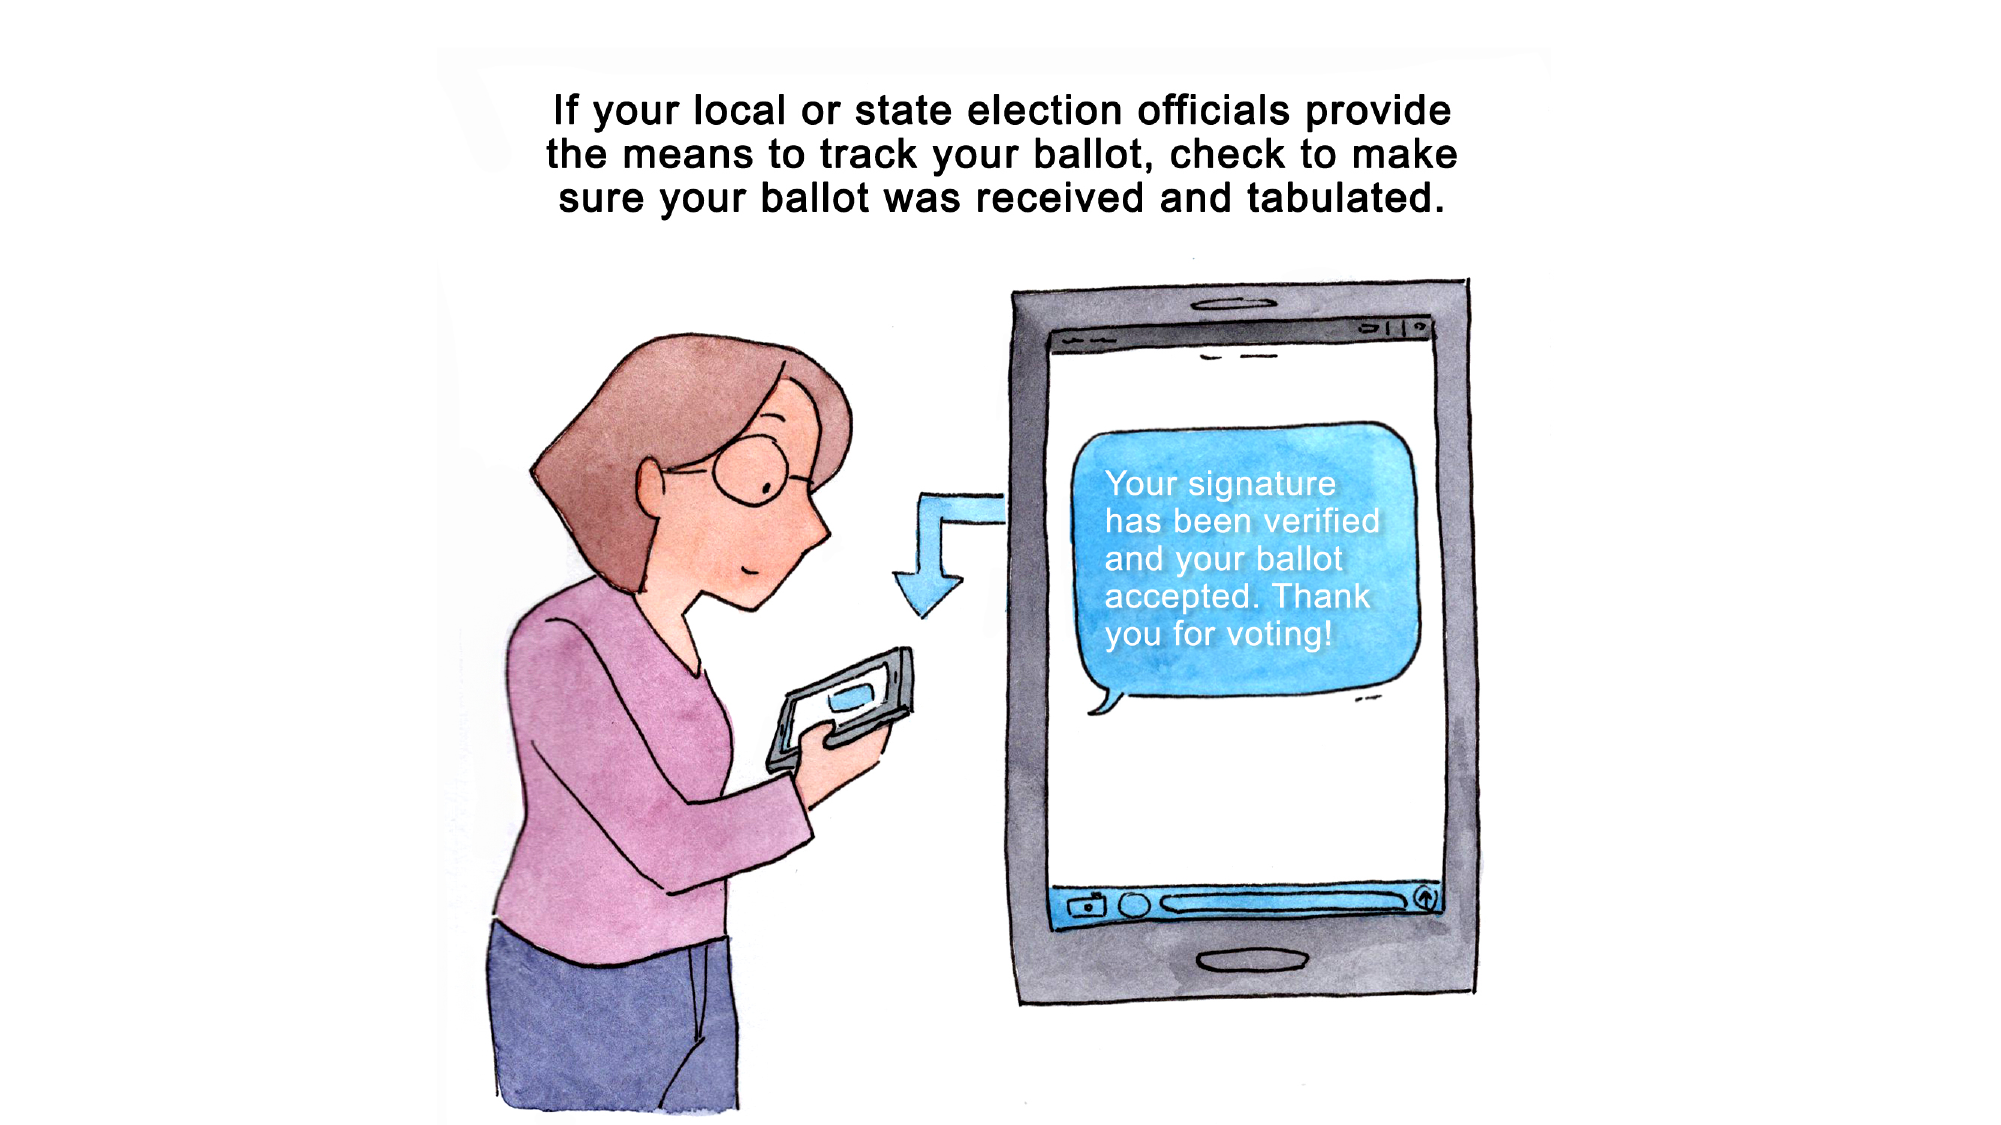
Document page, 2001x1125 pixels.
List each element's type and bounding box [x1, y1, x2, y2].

picture [437, 0, 1563, 1125]
